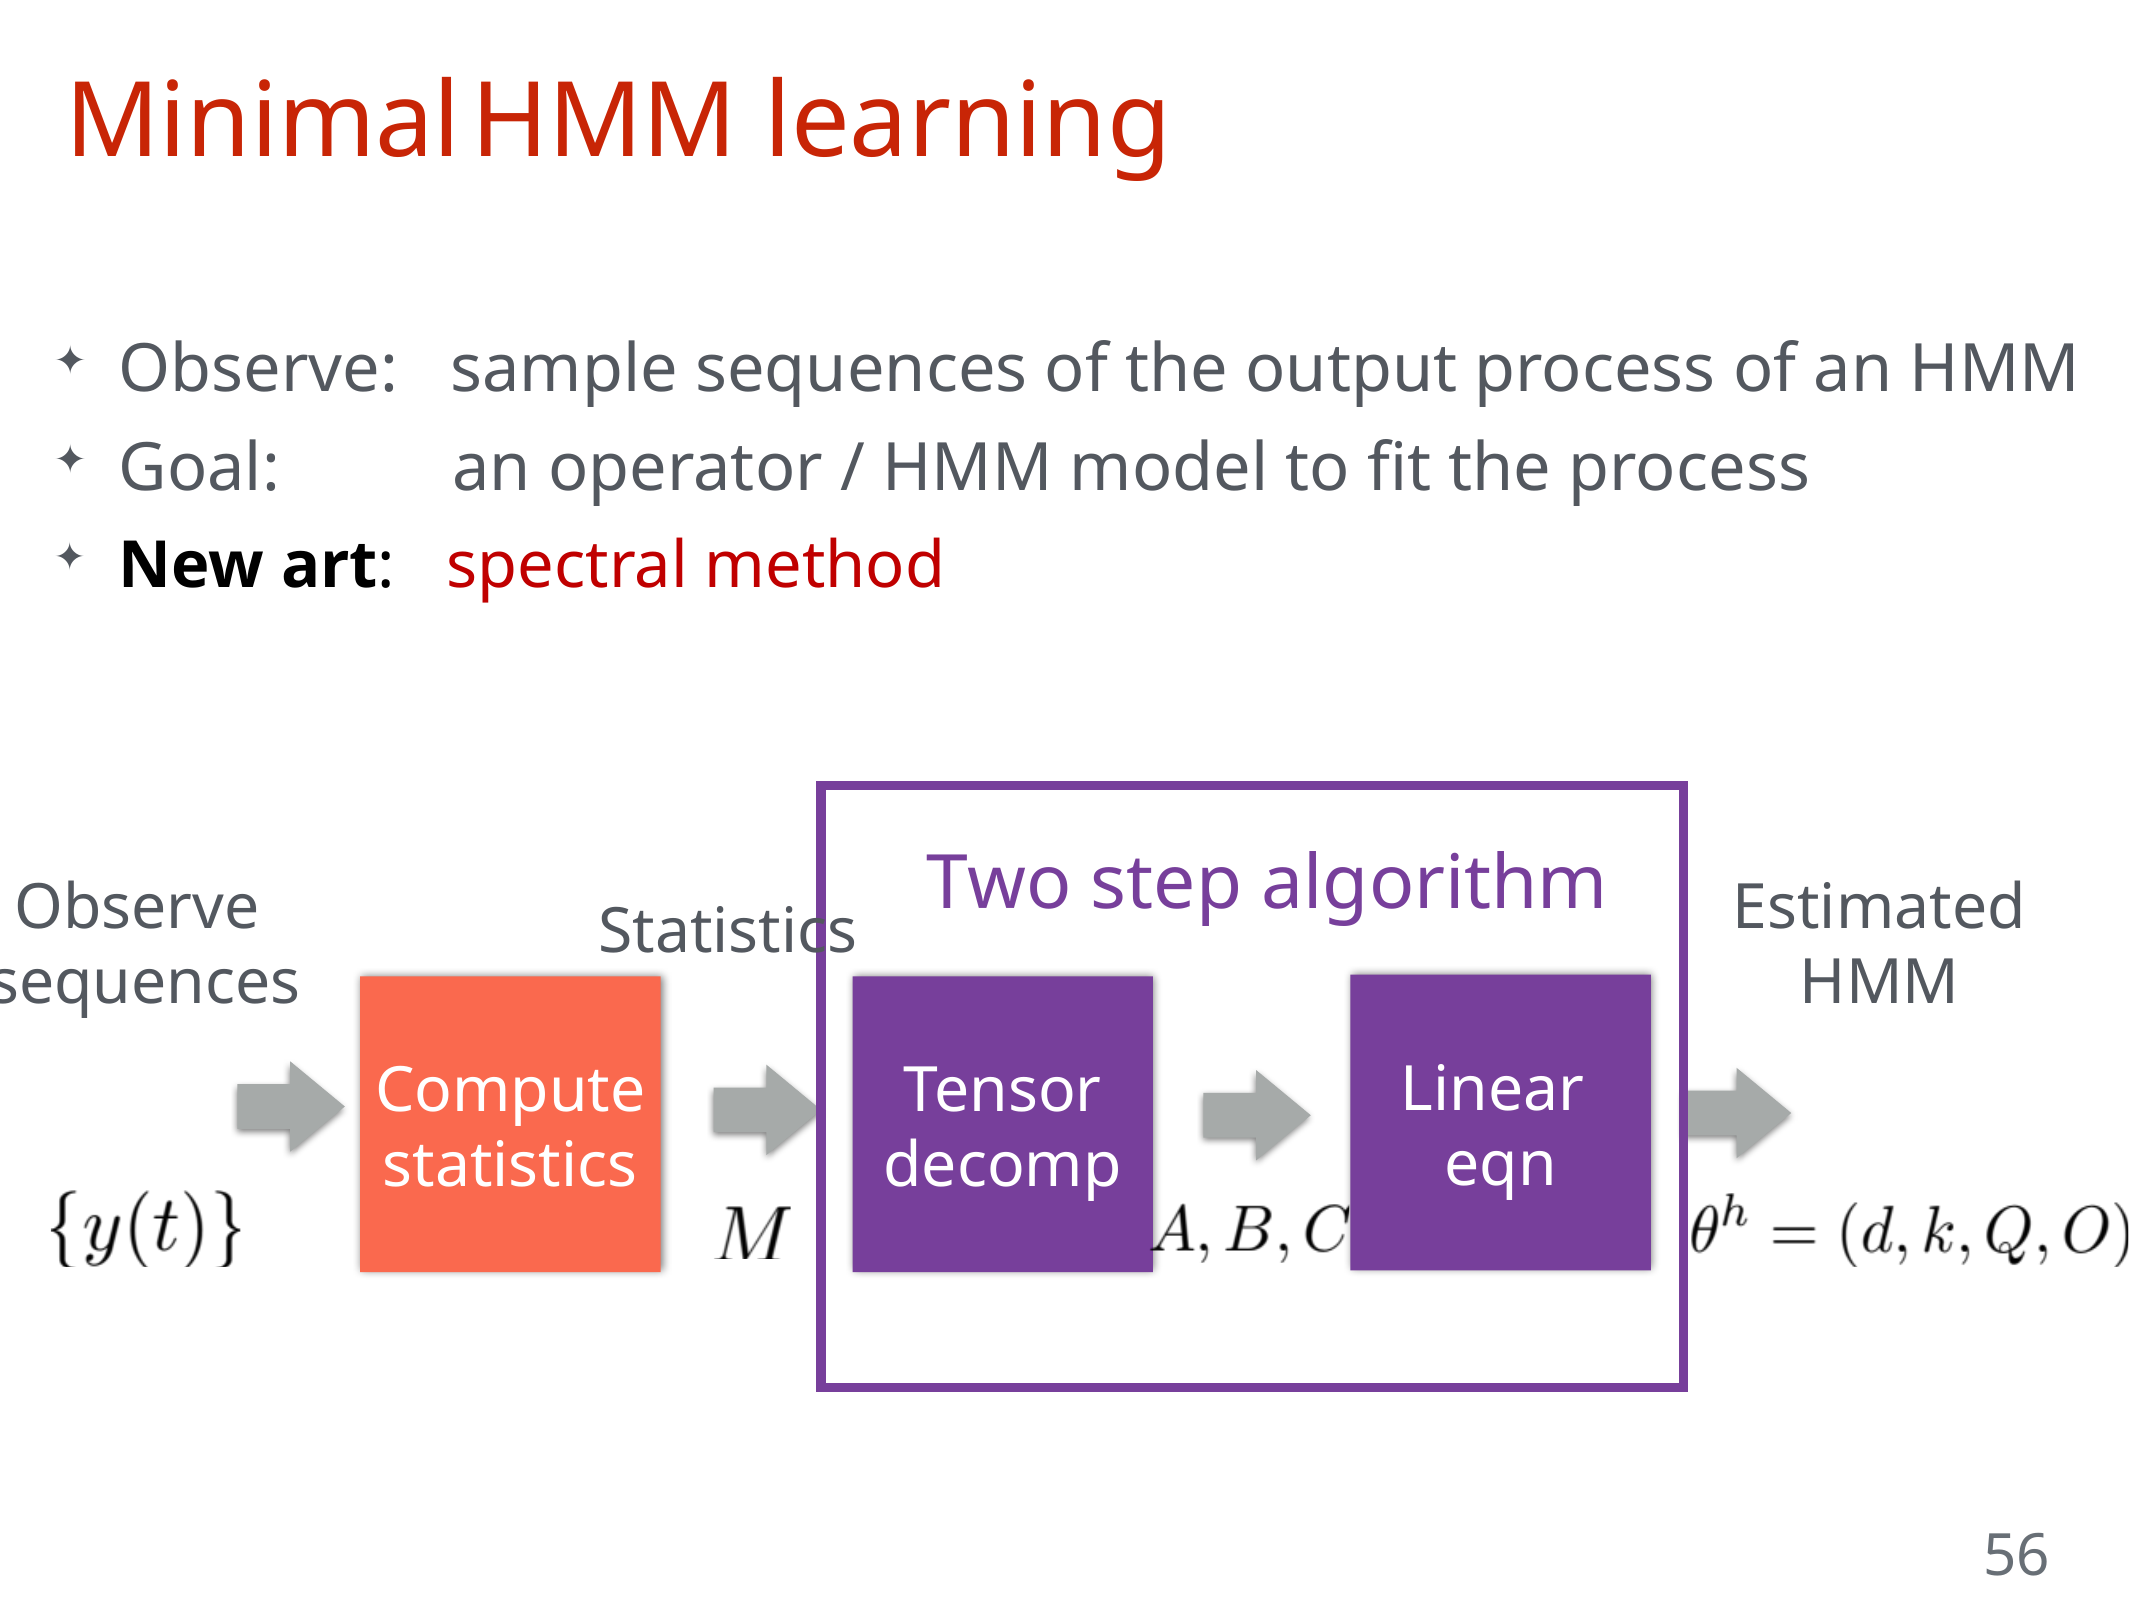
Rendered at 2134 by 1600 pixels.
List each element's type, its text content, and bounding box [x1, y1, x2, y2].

text_box [713, 1064, 821, 1156]
text_box Observe sequences [0, 857, 310, 1025]
text_box Estimated HMM [1724, 857, 2035, 1025]
text_box [237, 1061, 345, 1152]
picture [713, 1206, 791, 1259]
title Minimal HMM learning [64, 15, 1964, 214]
text_box [821, 785, 1684, 1388]
list Observe: sample sequences of the output process of an HMM Goal: an operator / HMM model to fit the process New art: spectral method [34, 225, 2099, 660]
picture [1690, 1193, 2129, 1267]
text_box [1684, 1067, 1792, 1159]
picture [1149, 1203, 1350, 1263]
picture [50, 1189, 241, 1267]
text_box Statistics [590, 882, 867, 974]
text_box Compute statistics [360, 976, 661, 1273]
